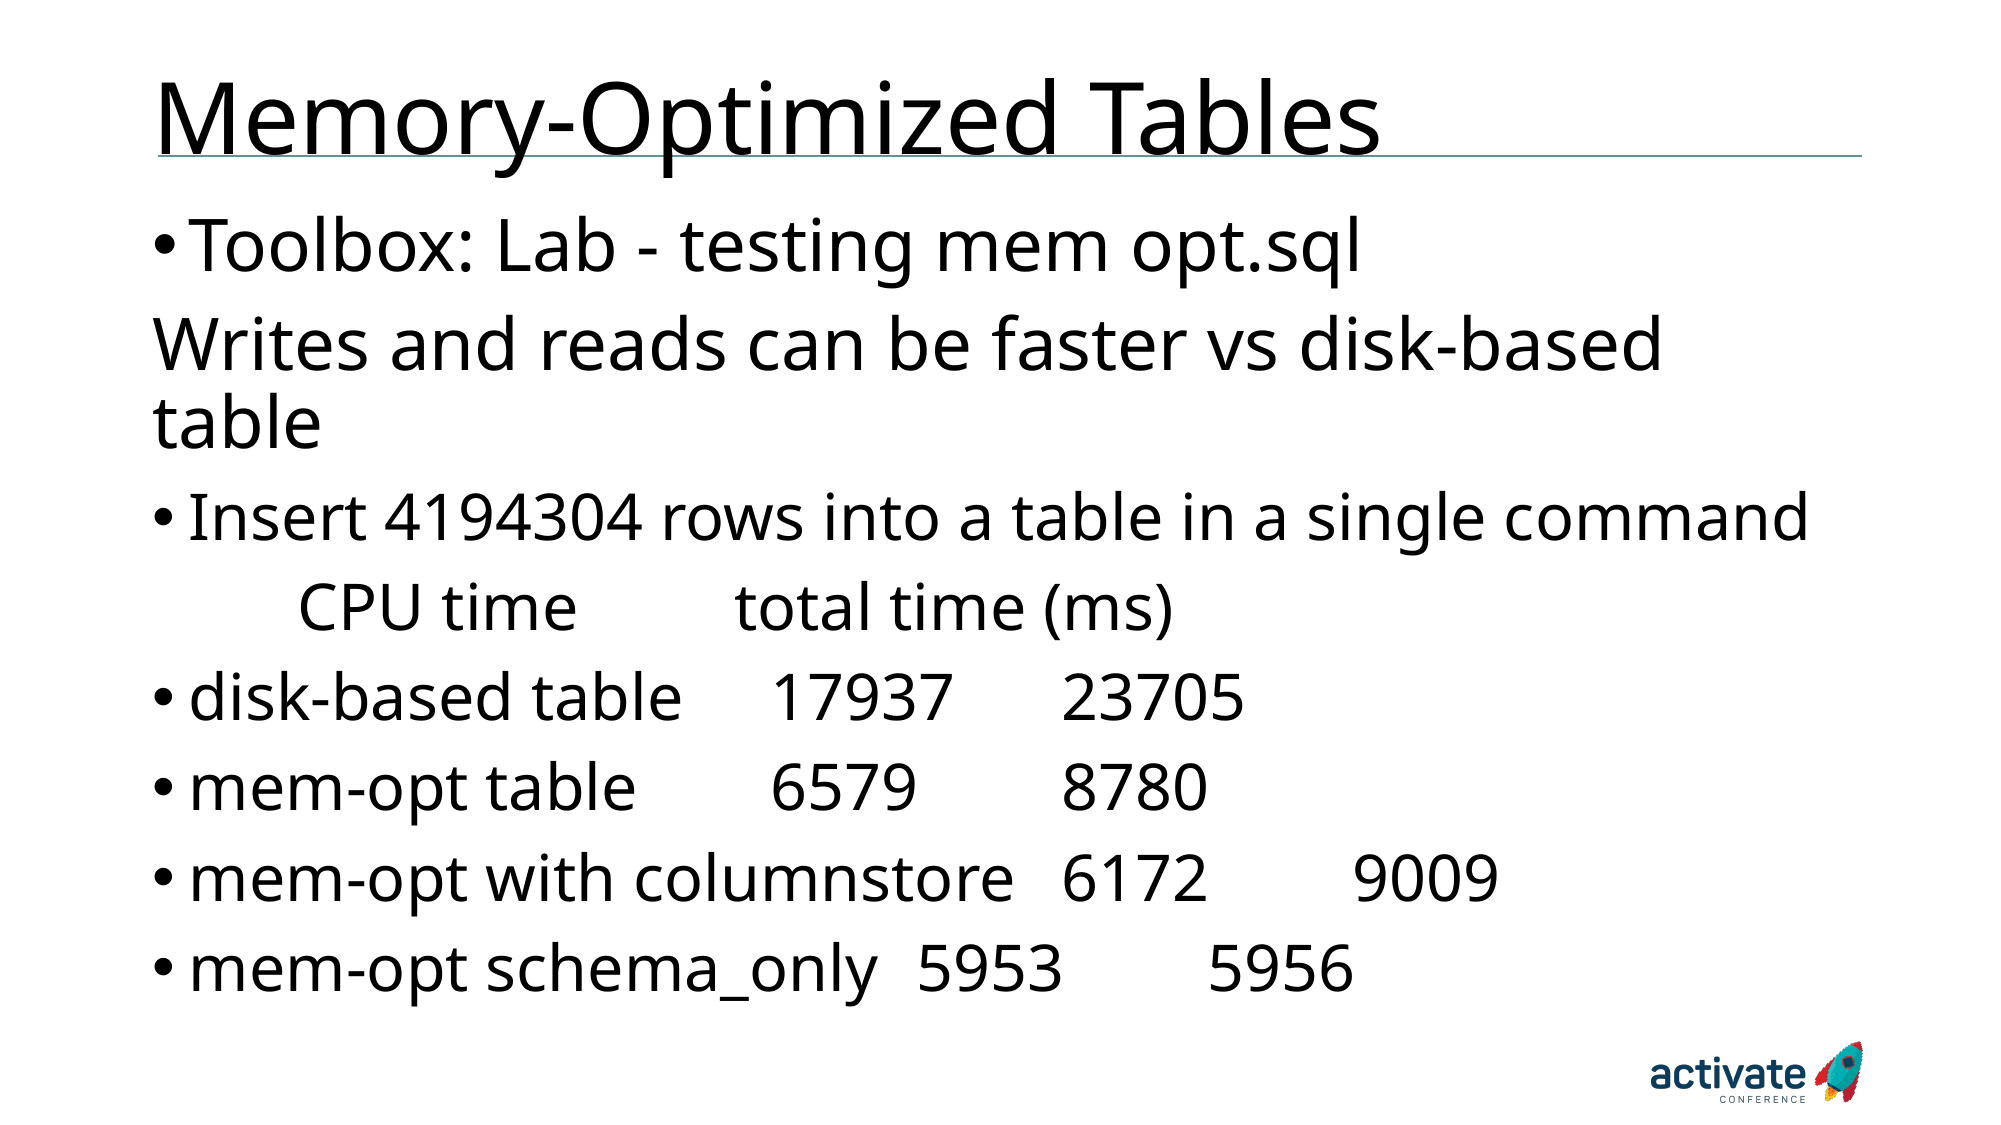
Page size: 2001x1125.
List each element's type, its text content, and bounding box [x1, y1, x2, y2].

title Memory-Optimized Tables [137, 59, 1863, 184]
picture [1651, 1041, 1863, 1103]
list Toolbox: Lab - testing mem opt.sql Writes and reads can be faster vs disk-based table Insert 4194304 rows into a table in a single command CPU time total time (ms) disk-based table 17937 23705 mem-opt table 6579 8780 mem-opt with columnstore 6172 9009 mem-opt schema_only 5953 5956 [137, 201, 1863, 1014]
